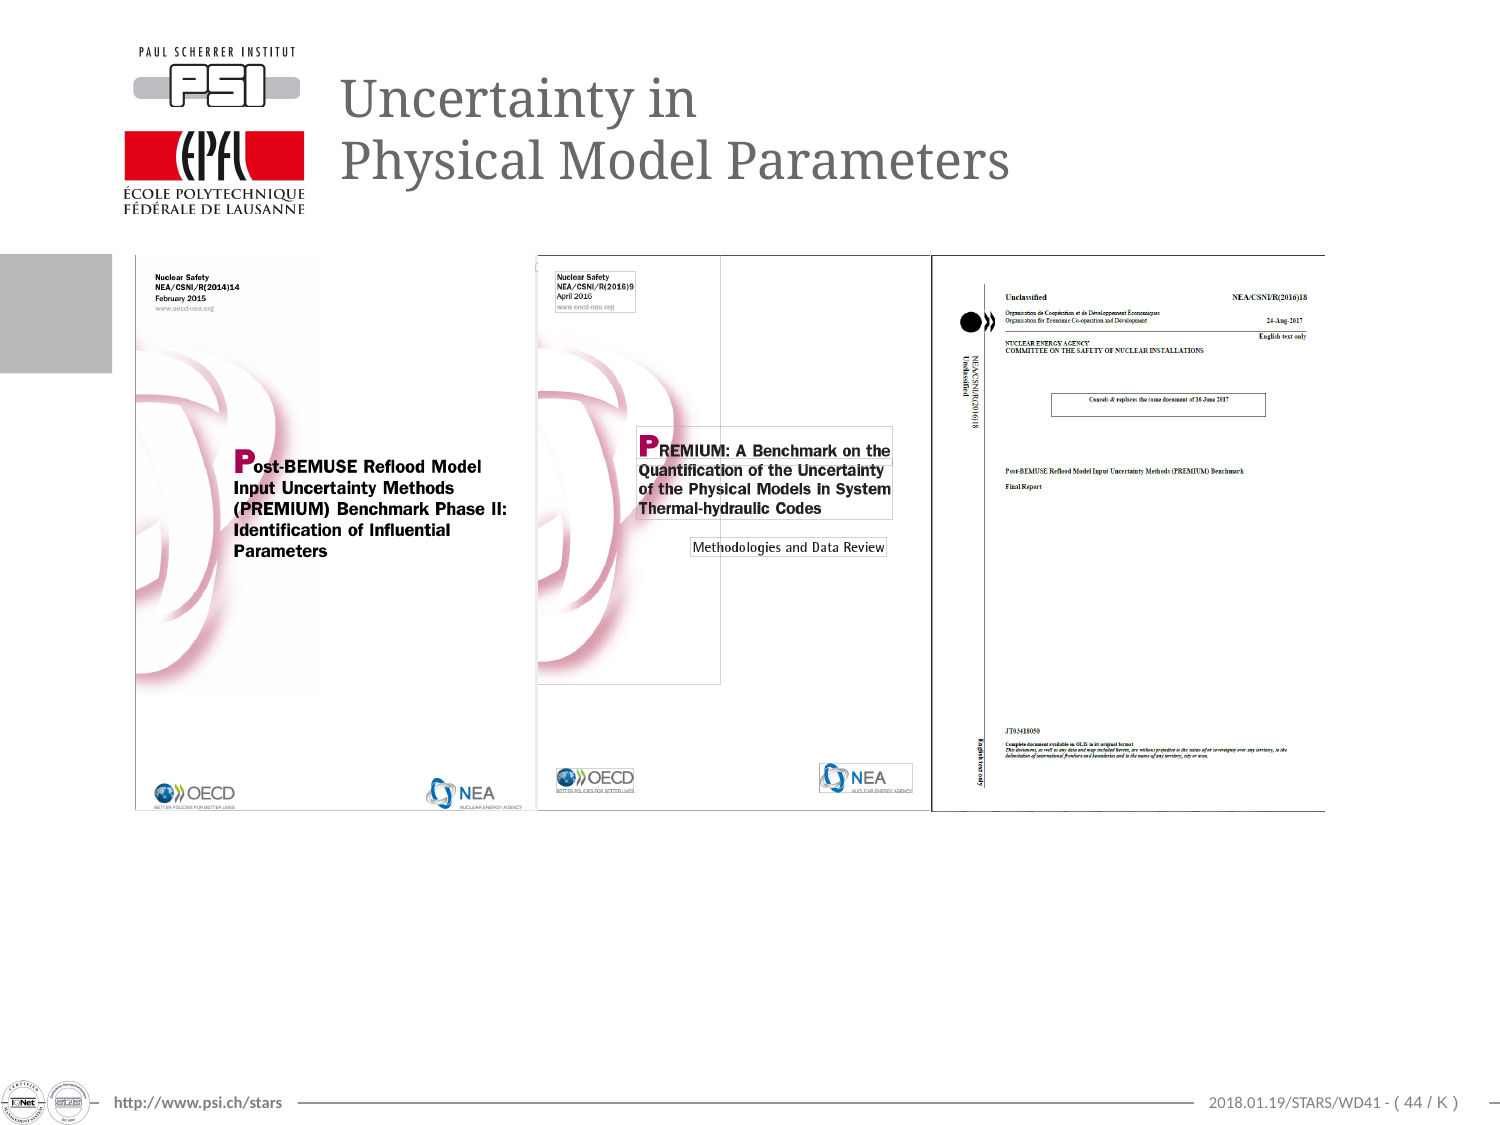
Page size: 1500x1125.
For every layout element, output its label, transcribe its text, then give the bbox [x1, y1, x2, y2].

picture [135, 255, 1325, 812]
title Uncertainty in Physical Model Parameters [340, 47, 1459, 209]
picture [0, 1080, 90, 1125]
